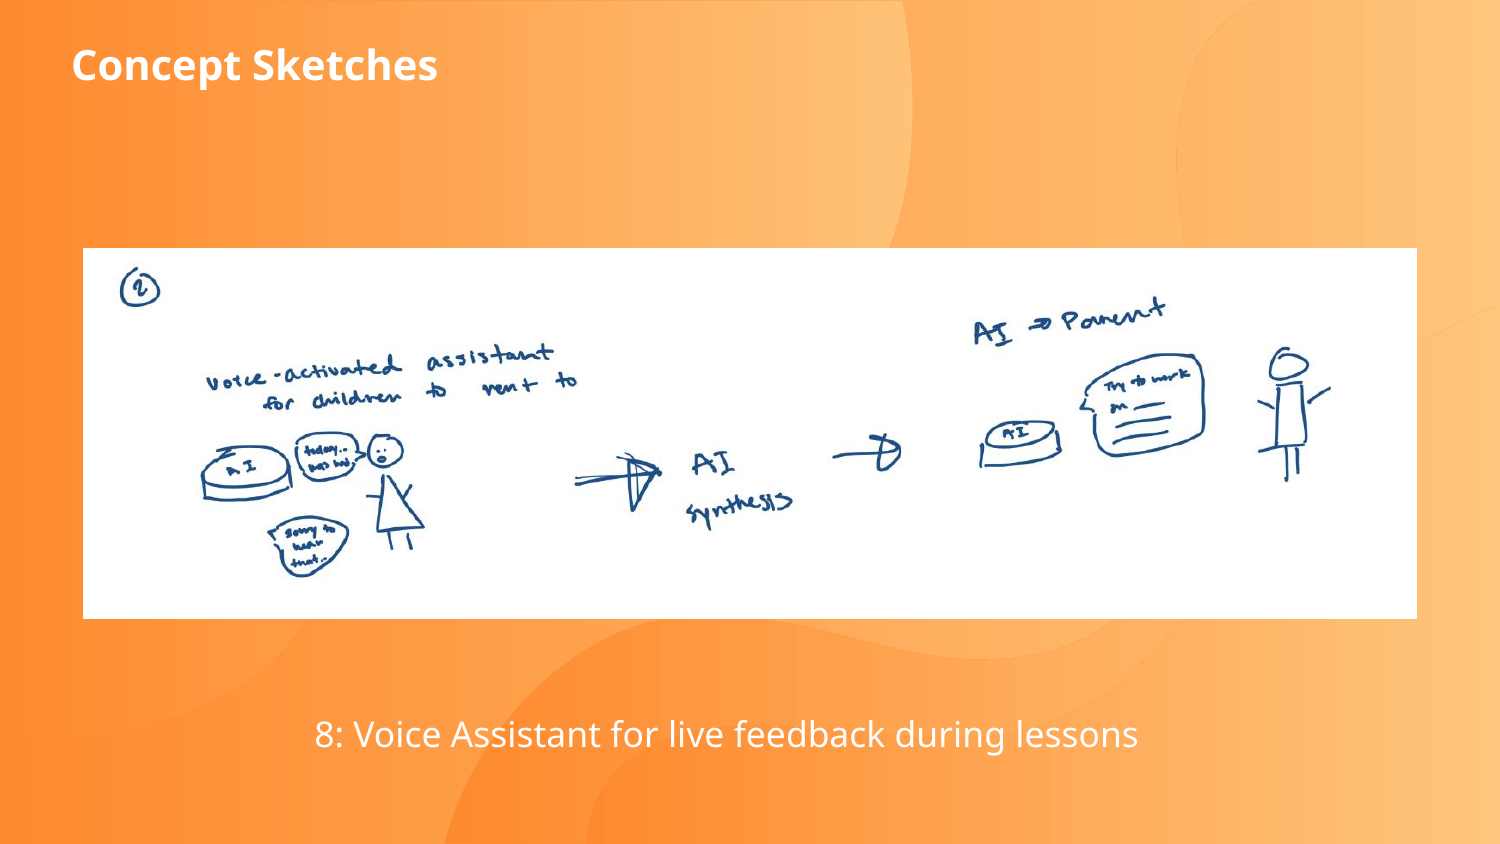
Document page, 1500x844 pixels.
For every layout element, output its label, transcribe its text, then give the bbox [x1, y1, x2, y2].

text_box 8: Voice Assistant for live feedback during lessons [299, 691, 1201, 770]
picture [83, 248, 1417, 619]
title Concept Sketches [55, 23, 1320, 118]
title Participants [199, 708, 203, 844]
